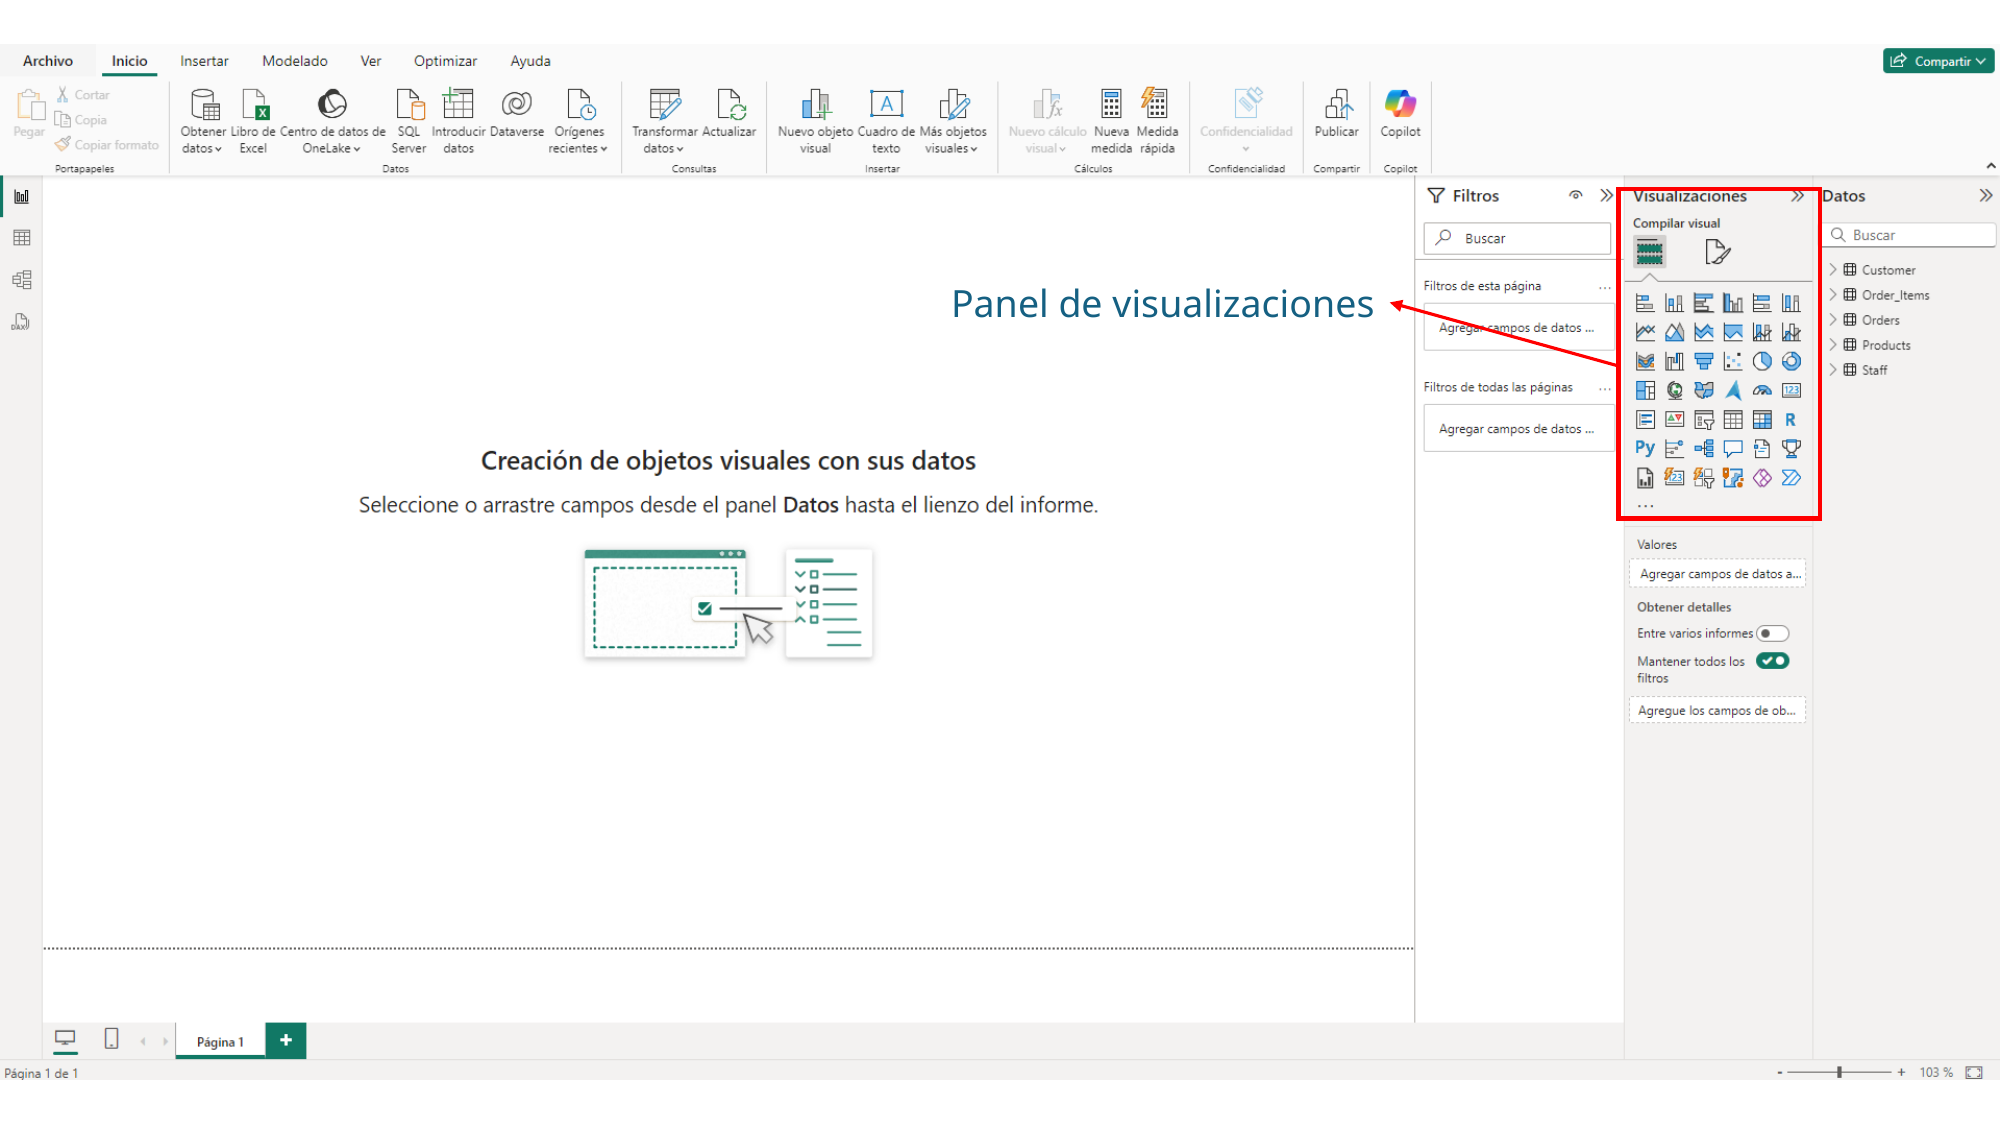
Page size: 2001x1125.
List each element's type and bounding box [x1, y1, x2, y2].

text_box [1376, 302, 1619, 367]
picture [0, 44, 2000, 1081]
